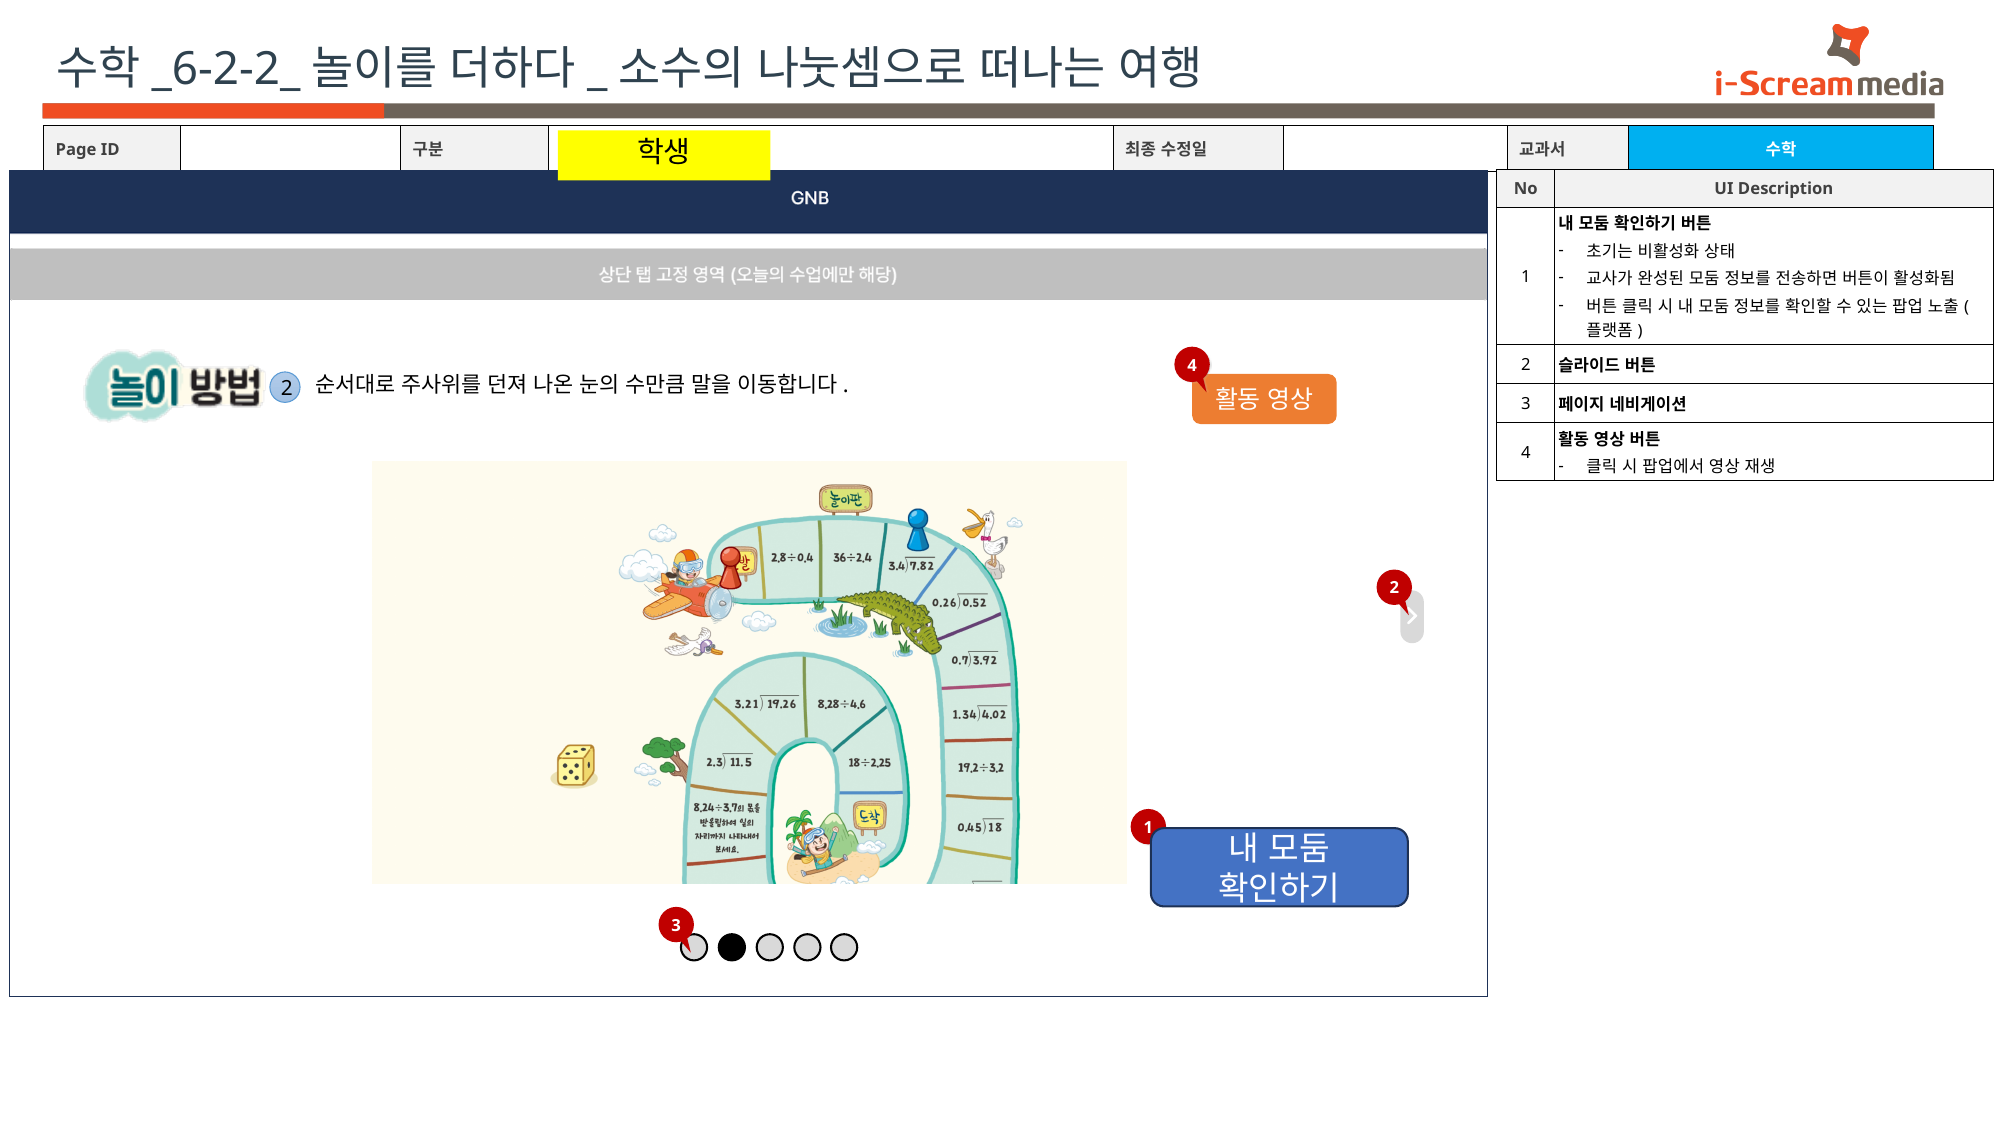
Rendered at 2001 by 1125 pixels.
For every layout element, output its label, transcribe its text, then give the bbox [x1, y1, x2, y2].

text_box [1400, 590, 1424, 644]
table_header No [1497, 170, 1554, 207]
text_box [269, 356, 1463, 403]
table_cell 1 [1497, 208, 1554, 344]
table_cell 활동 영상 버튼 클릭 시 팝업에서 영상 재생 [1555, 423, 1993, 480]
table_cell 페이지 네비게이션 [1555, 384, 1993, 422]
table_cell 4 [1497, 423, 1554, 480]
table_cell 3 [1497, 384, 1554, 422]
table_cell 내 모둠 확인하기 버튼 초기는 비활성화 상태 교사가 완성된 모둠 정보를 전송하면 버튼이 활성화됨 버튼 클릭 시 내 모둠 정보를 확인할 수 있는 팝업 노출(플랫폼) [1555, 208, 1993, 344]
text_box 내 모둠 확인하기 [1149, 827, 1409, 908]
table_header UI Description [1555, 170, 1993, 207]
text_box 학생 [557, 130, 771, 181]
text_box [680, 934, 858, 961]
text_box 1 [1129, 807, 1168, 846]
picture [10, 171, 1487, 996]
text_box 3 [657, 905, 695, 944]
title 수학_6-2-2_놀이를 더하다_소수의 나눗셈으로 떠나는 여행 [41, 44, 1683, 95]
text_box 활동 영상 [1191, 403, 1338, 426]
text_box 4 [1175, 345, 1209, 356]
text_box 2 [1375, 568, 1414, 607]
picture [1715, 23, 1944, 96]
table_cell 슬라이드 버튼 [1555, 345, 1993, 383]
table_cell 2 [1497, 345, 1554, 383]
